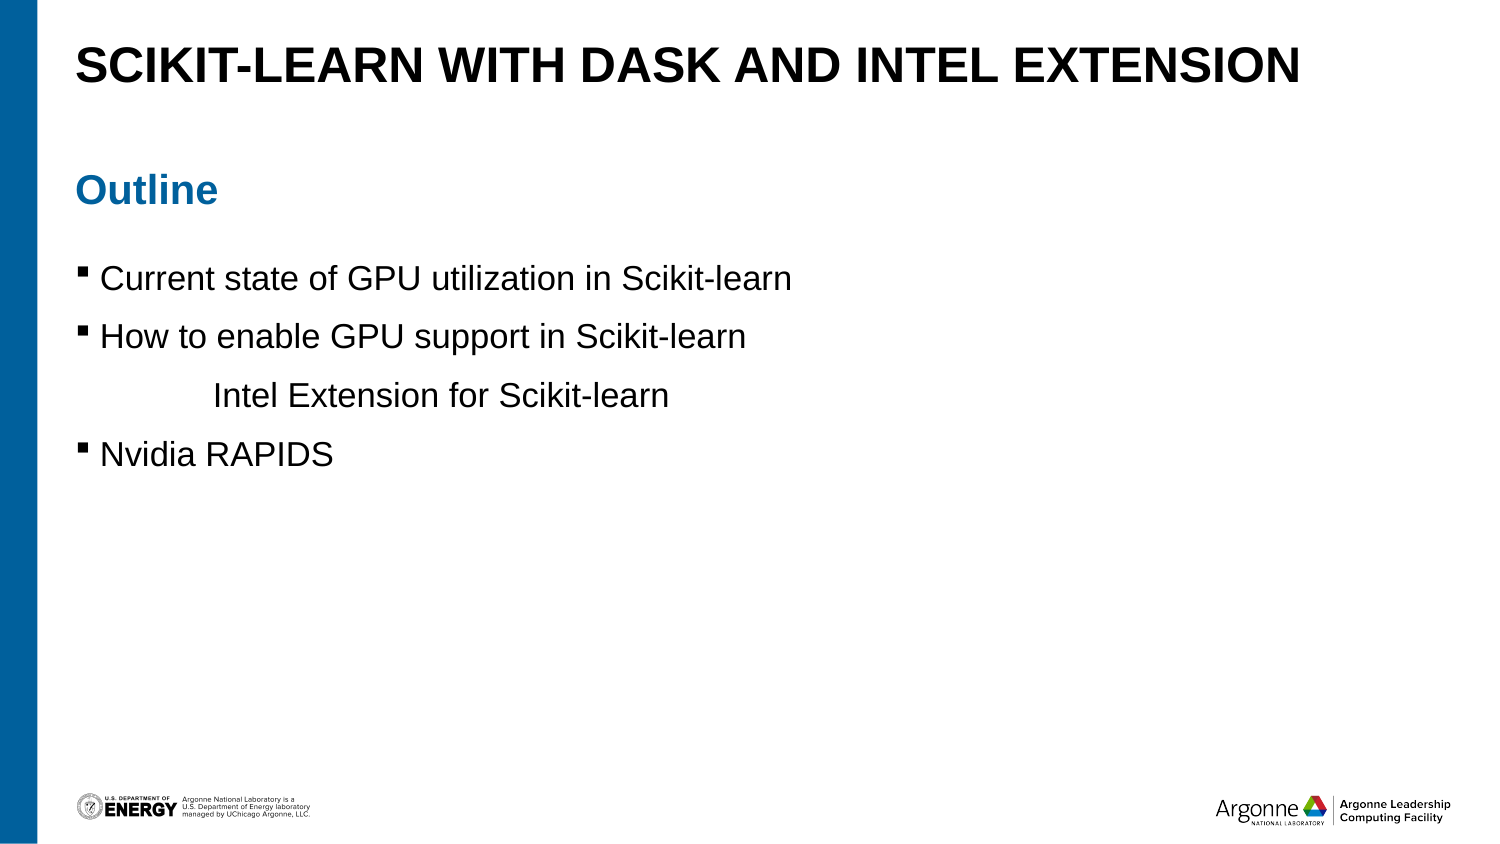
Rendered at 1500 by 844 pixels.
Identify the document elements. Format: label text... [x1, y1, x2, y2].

picture [1205, 785, 1461, 836]
list Outline [75, 162, 1450, 235]
picture [76, 793, 312, 820]
list Current state of GPU utilization in Scikit-learn How to enable GPU support in Scikit-learn Intel Extension for Scikit-learn Nvidia RAPIDS [75, 197, 1275, 535]
title SciKit-Learn with Dask and Intel Extension [75, 40, 1450, 162]
